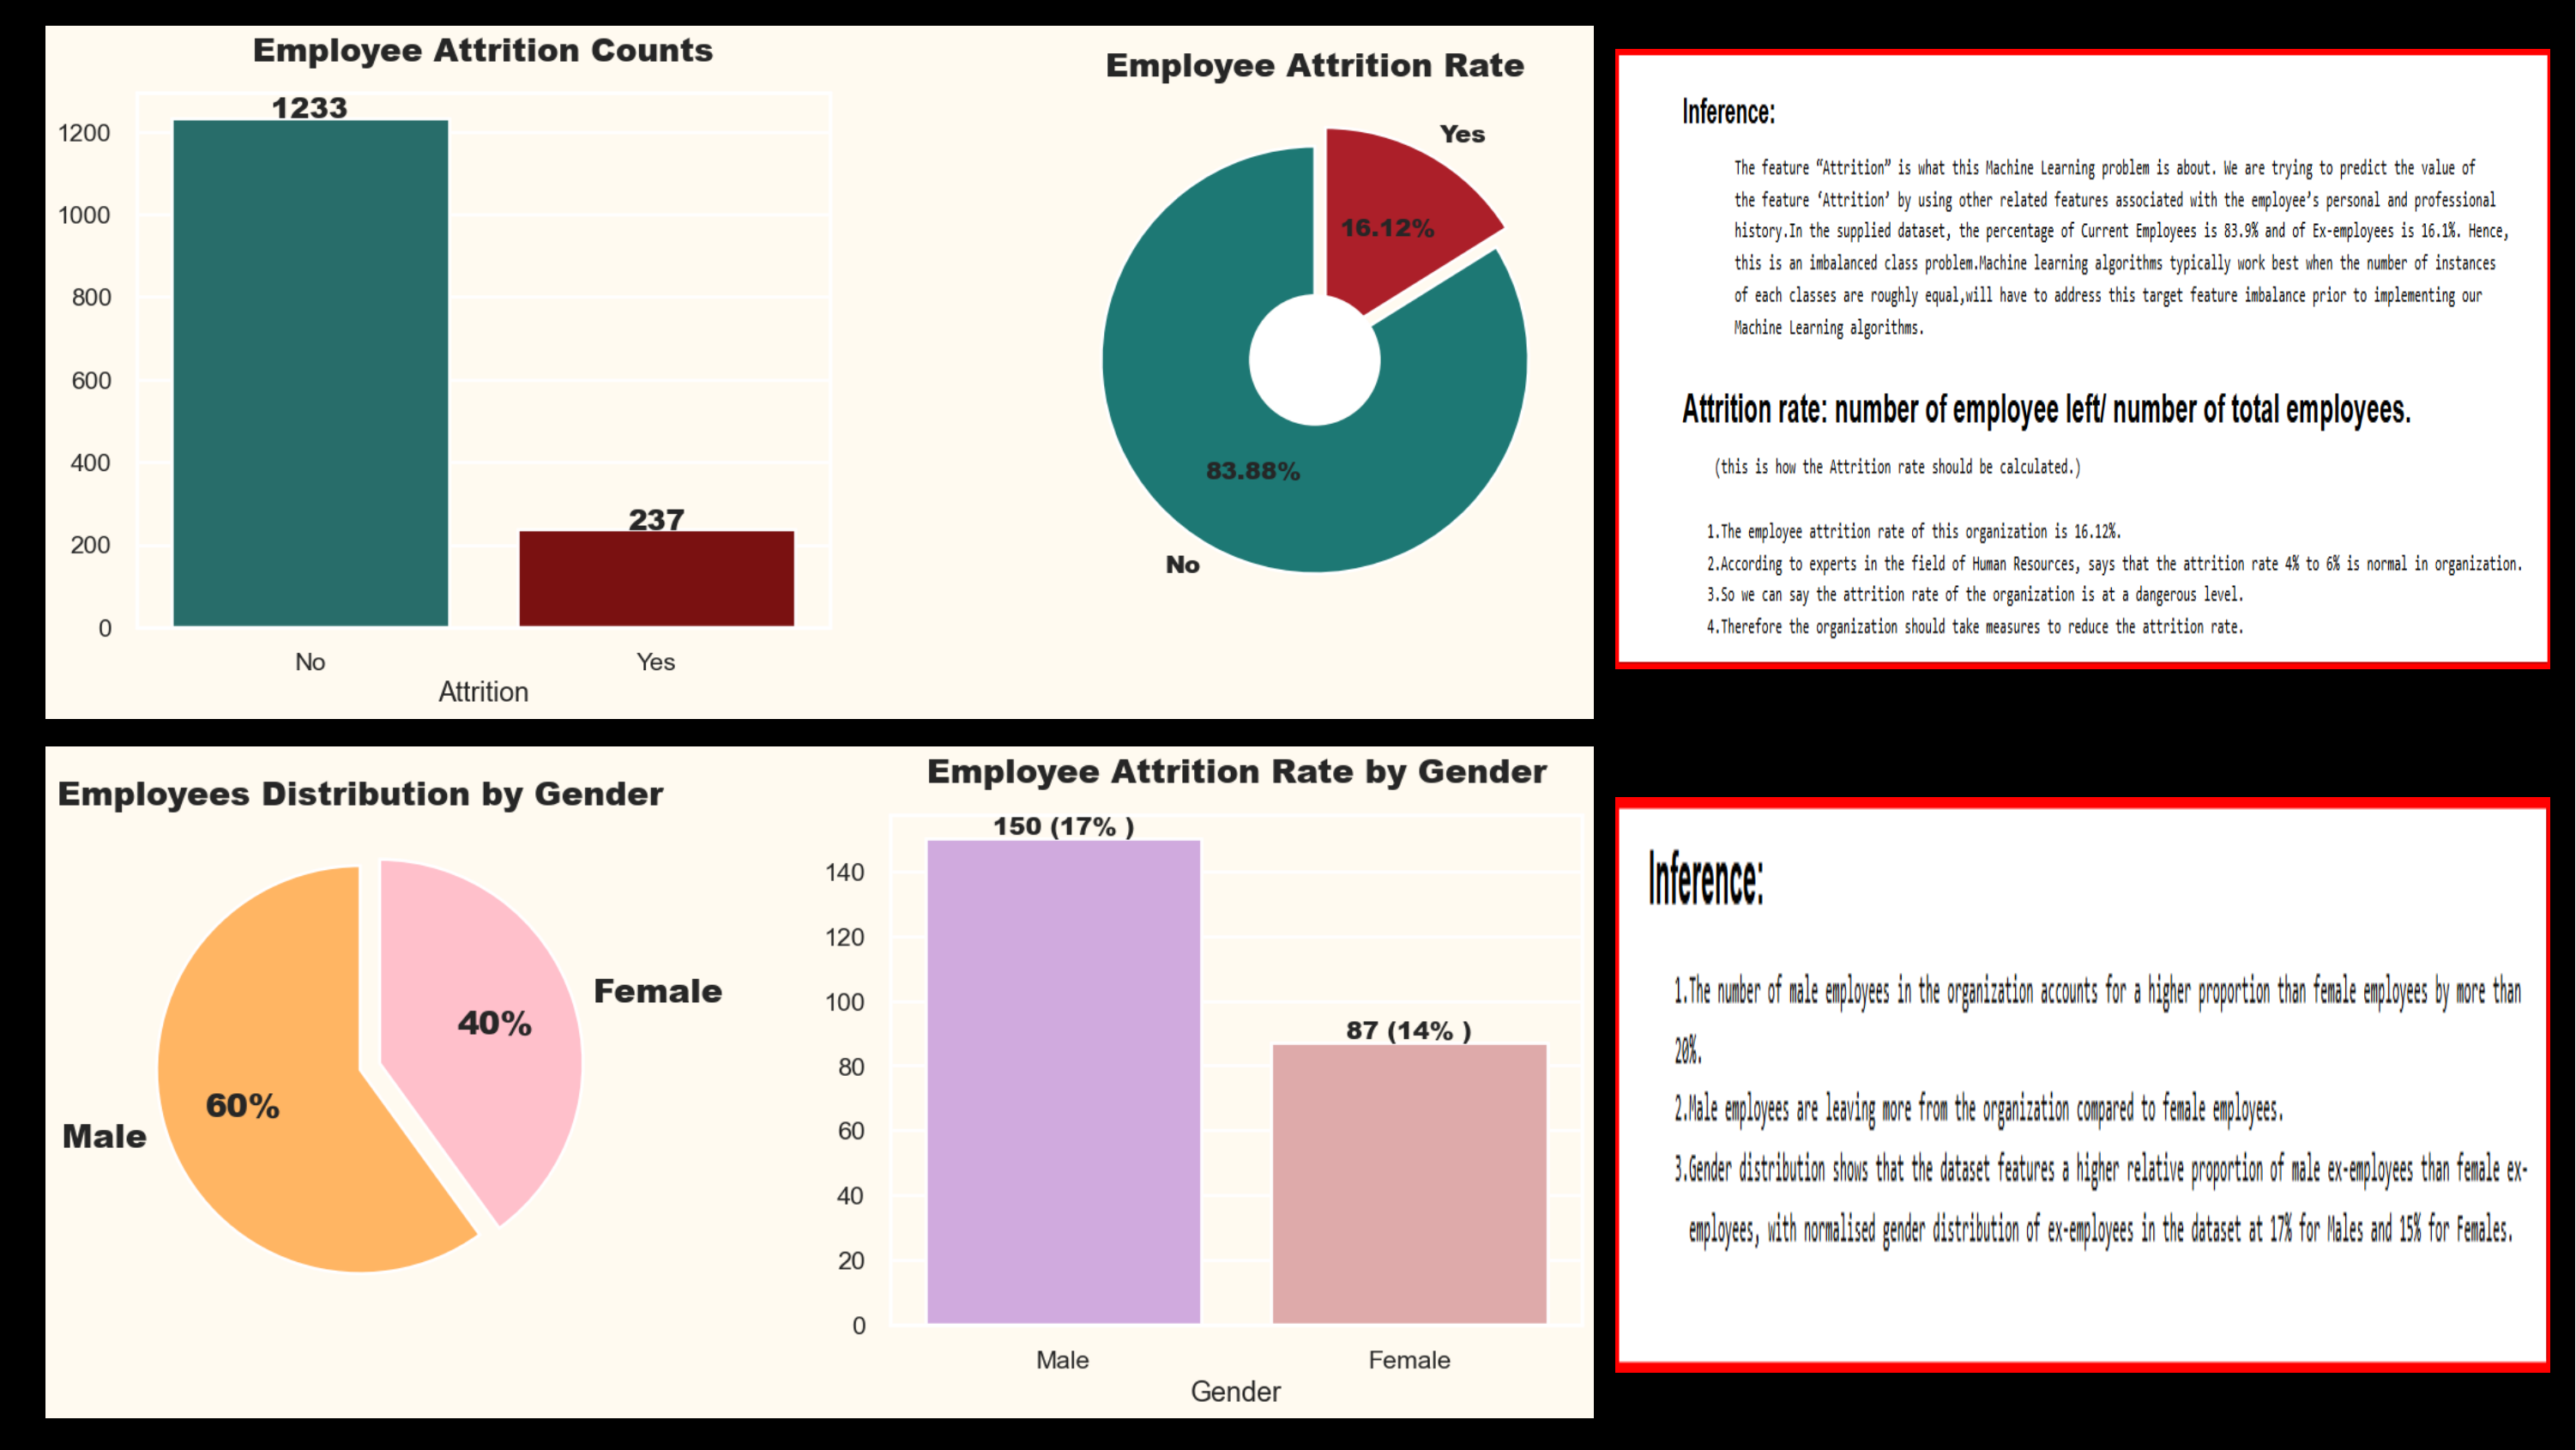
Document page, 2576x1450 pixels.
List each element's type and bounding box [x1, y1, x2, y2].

picture [45, 26, 1594, 720]
picture [1615, 797, 2550, 1374]
picture [45, 746, 1594, 1418]
picture [1615, 49, 2550, 669]
